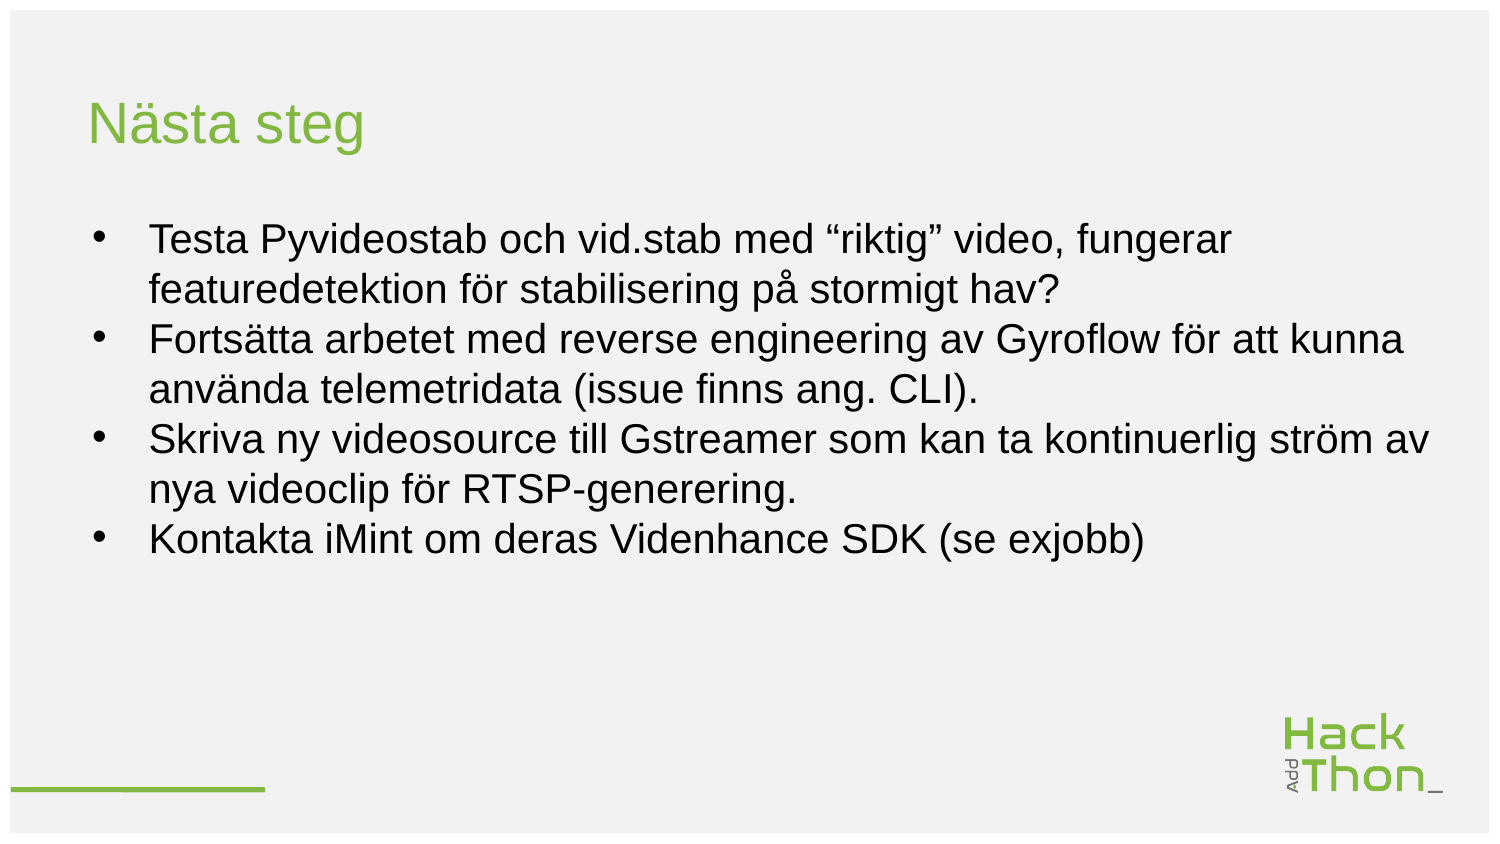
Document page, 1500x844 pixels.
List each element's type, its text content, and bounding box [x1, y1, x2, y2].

picture [1285, 713, 1444, 793]
text_box Testa Pyvideostab och vid.stab med “riktig” video, fungerar featuredetektion för stabilisering på stormigt hav? Fortsätta arbetet med reverse engineering av Gyroflow för att kunna använda telemetridata (issue finns ang. CLI). Skriva ny videosource till Gstreamer som kan ta kontinuerlig ström av nya videoclip för RTSP-generering. Kontakta iMint om deras Videnhance SDK (se exjobb) [77, 203, 1448, 669]
text_box Nästa steg [72, 32, 1423, 220]
